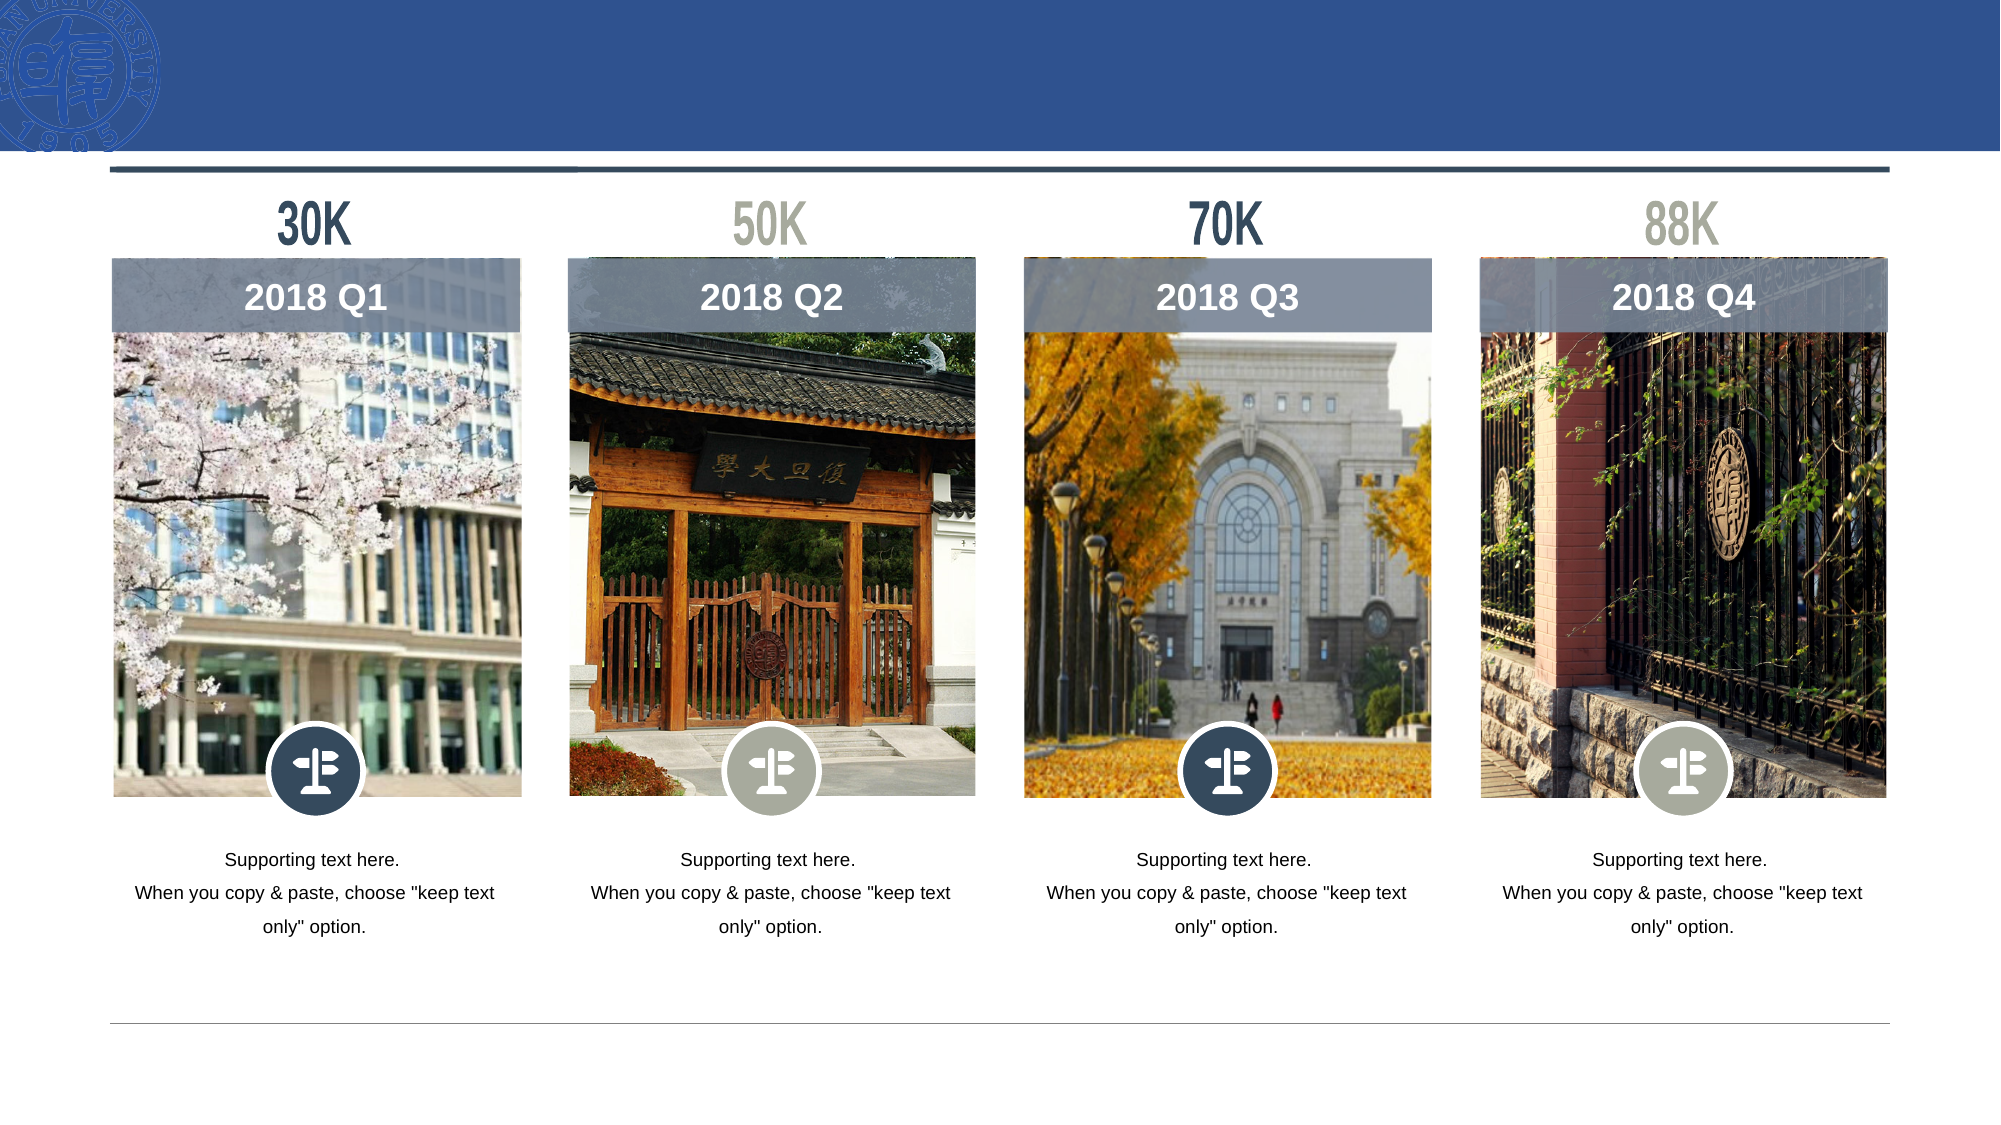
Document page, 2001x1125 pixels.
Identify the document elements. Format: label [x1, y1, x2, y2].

text_box [109, 200, 1888, 1008]
text_box [0, 0, 2000, 152]
